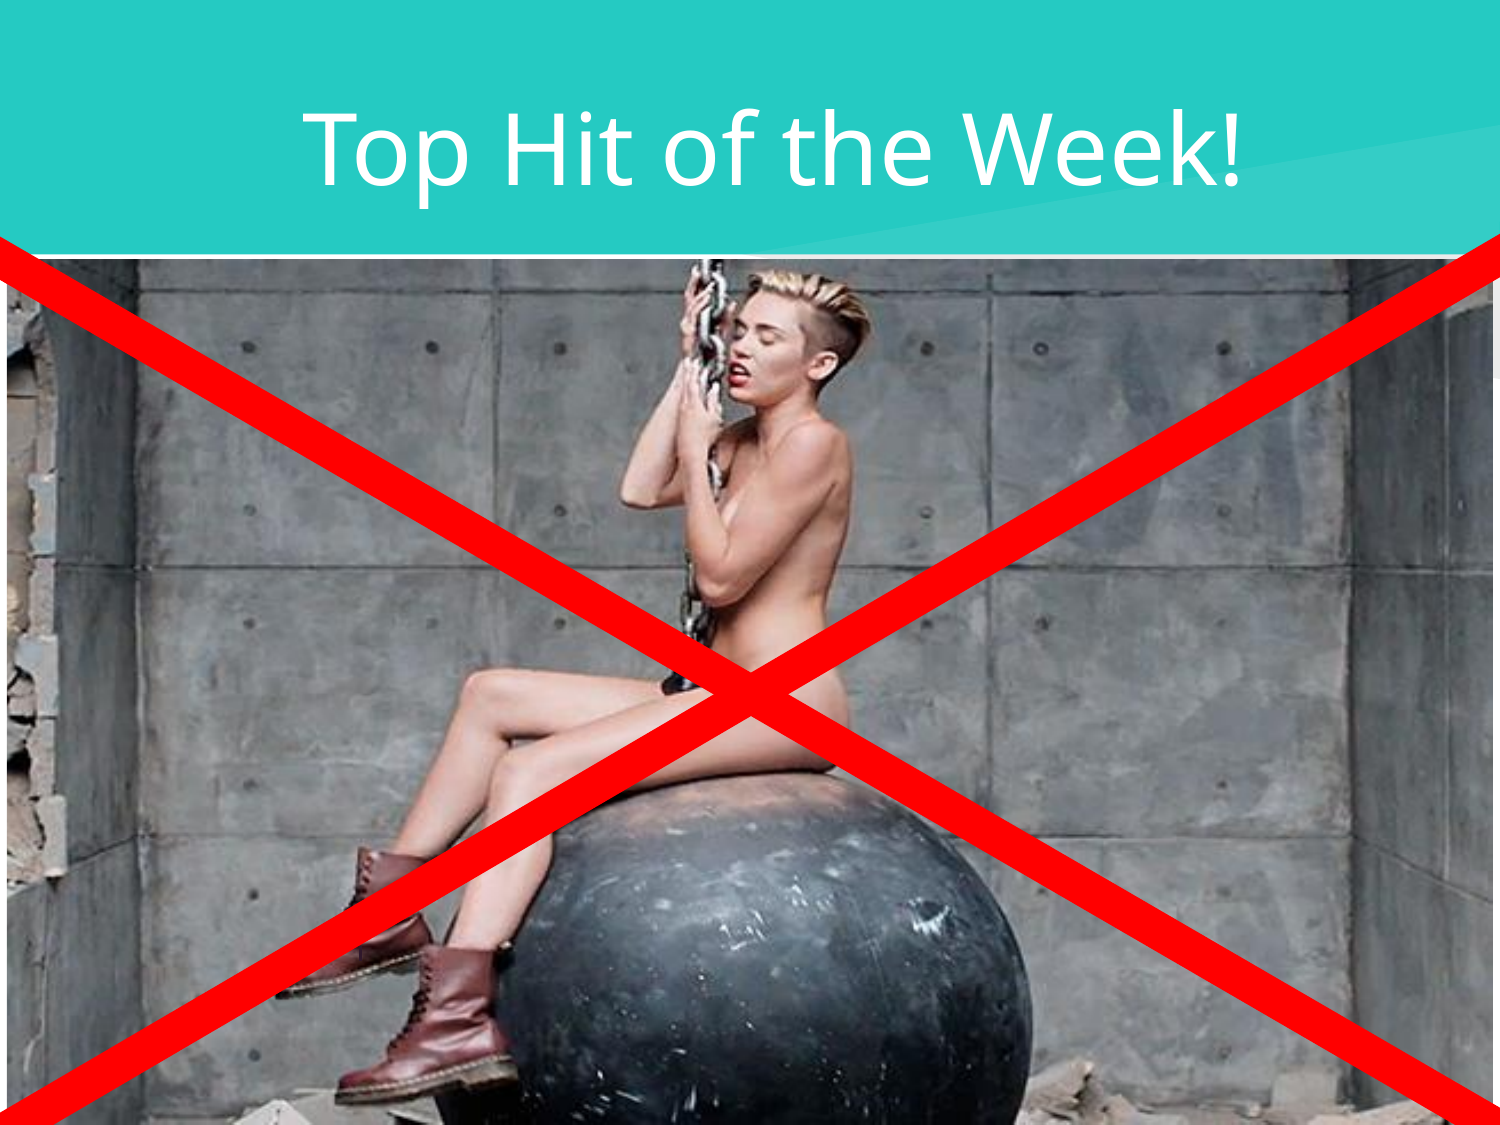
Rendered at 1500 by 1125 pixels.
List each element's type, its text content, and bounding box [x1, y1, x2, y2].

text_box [0, 241, 1500, 1125]
title Top Hit of the Week! [75, 51, 1425, 239]
